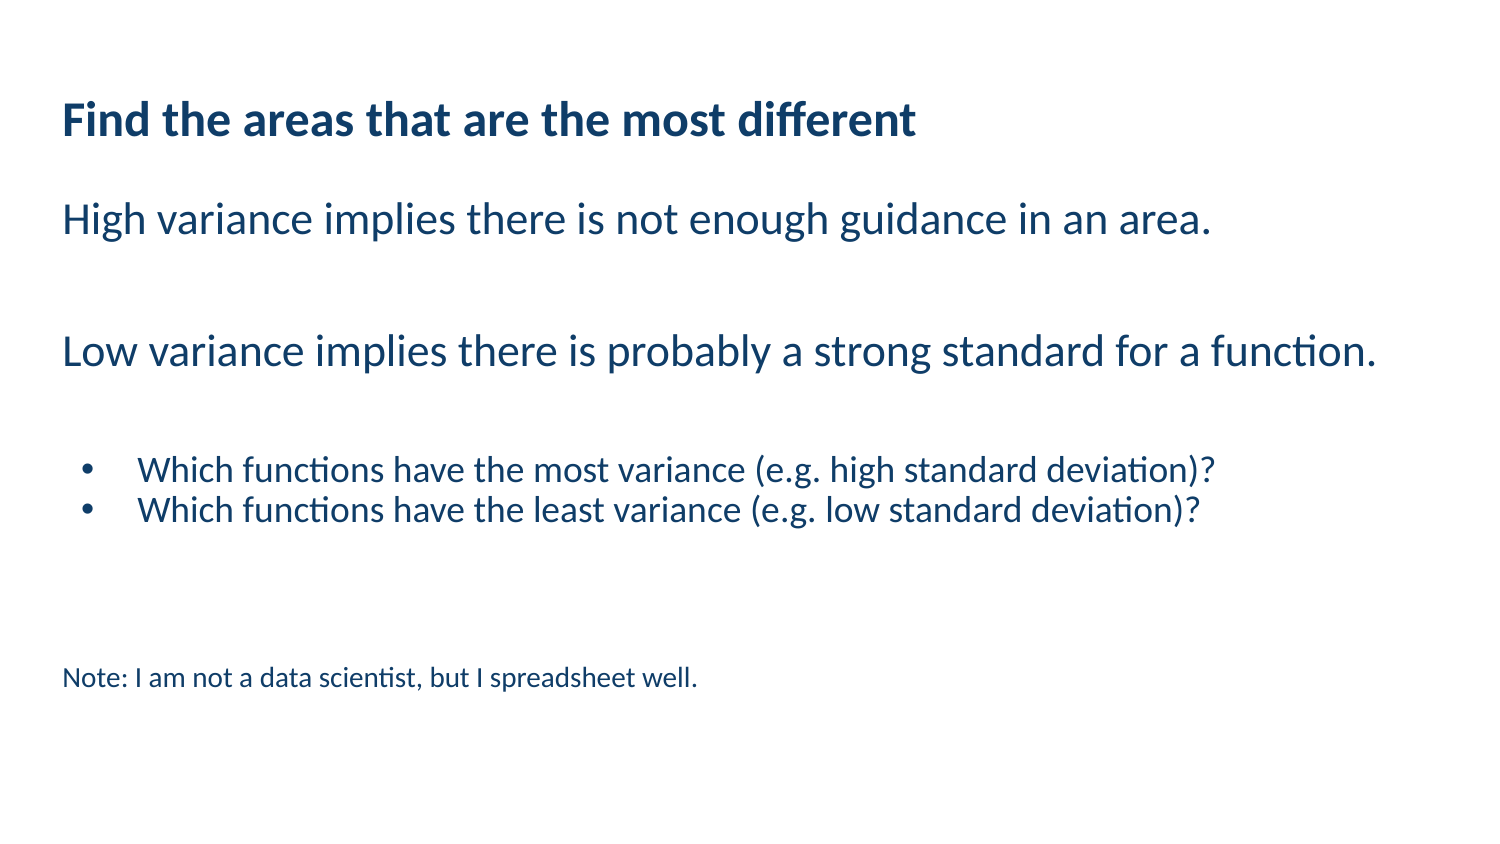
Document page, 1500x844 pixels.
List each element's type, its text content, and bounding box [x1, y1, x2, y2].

list High variance implies there is not enough guidance in an area. Low variance implies there is probably a strong standard for a function. Which functions have the most variance (e.g. high standard deviation)? Which functions have the least variance (e.g. low standard deviation)? Note: I am not a data scientist, but I spreadsheet well. [51, 189, 1449, 750]
title Find the areas that are the most different [51, 72, 1449, 167]
